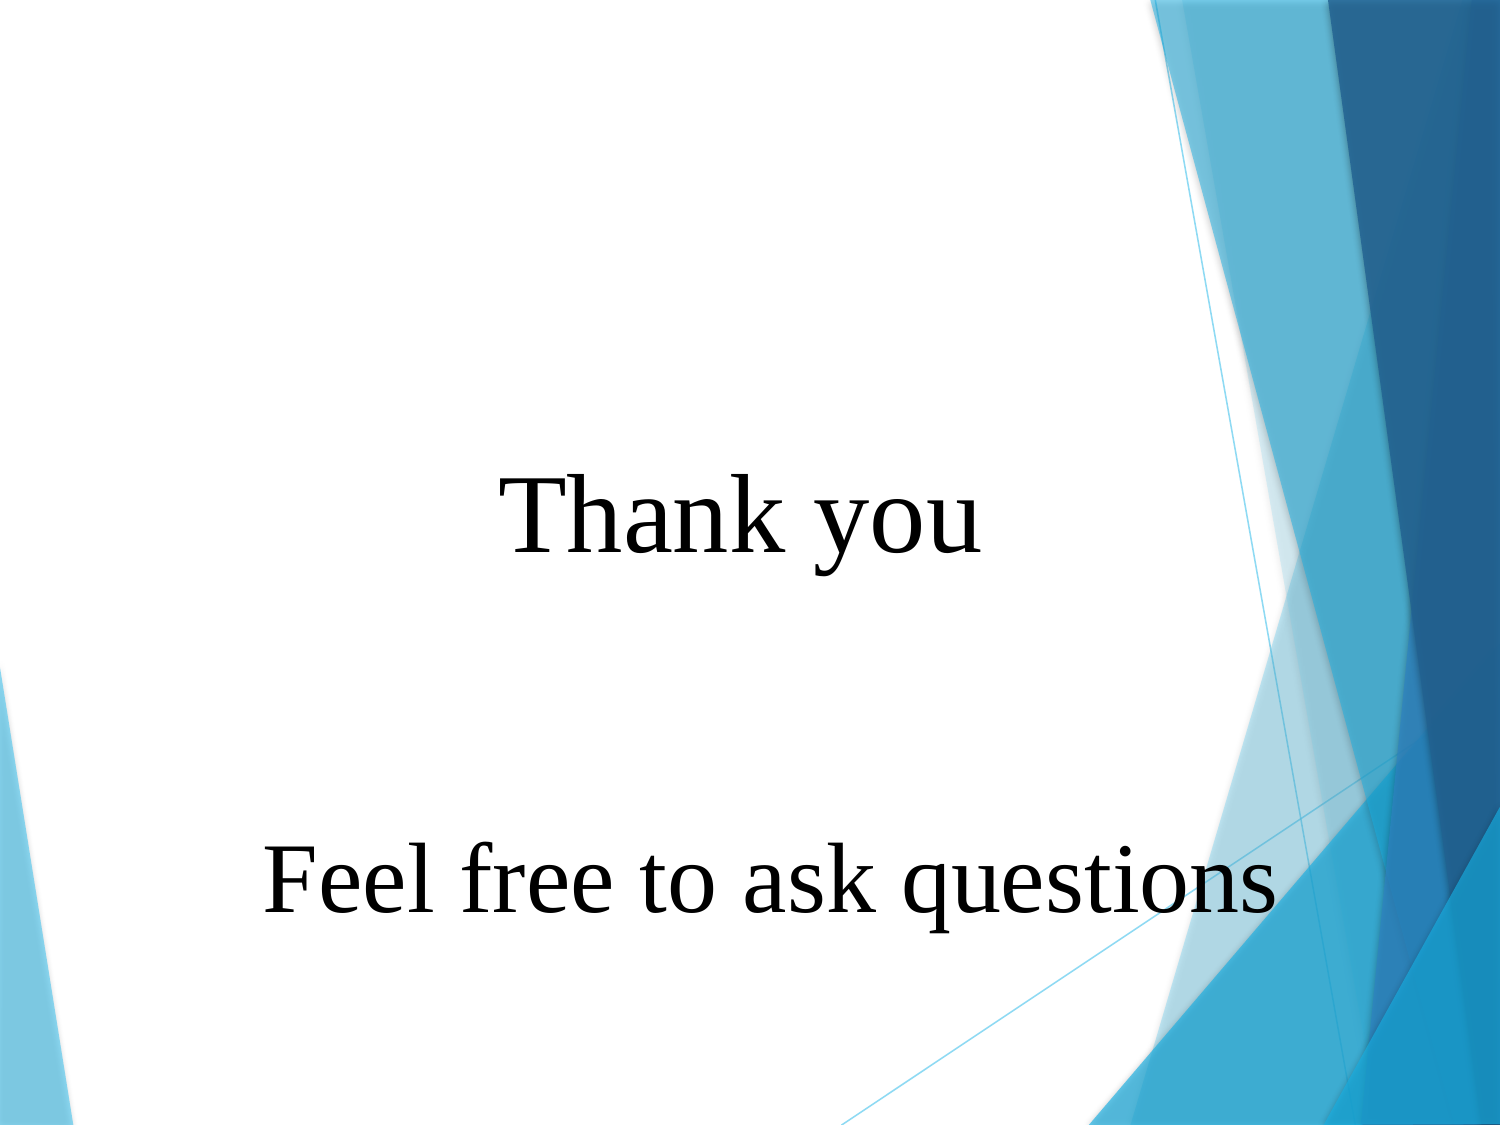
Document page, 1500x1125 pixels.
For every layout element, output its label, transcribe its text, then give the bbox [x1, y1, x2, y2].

text_box Thank you [483, 432, 1059, 583]
text_box Feel free to ask questions [71, 804, 1472, 940]
